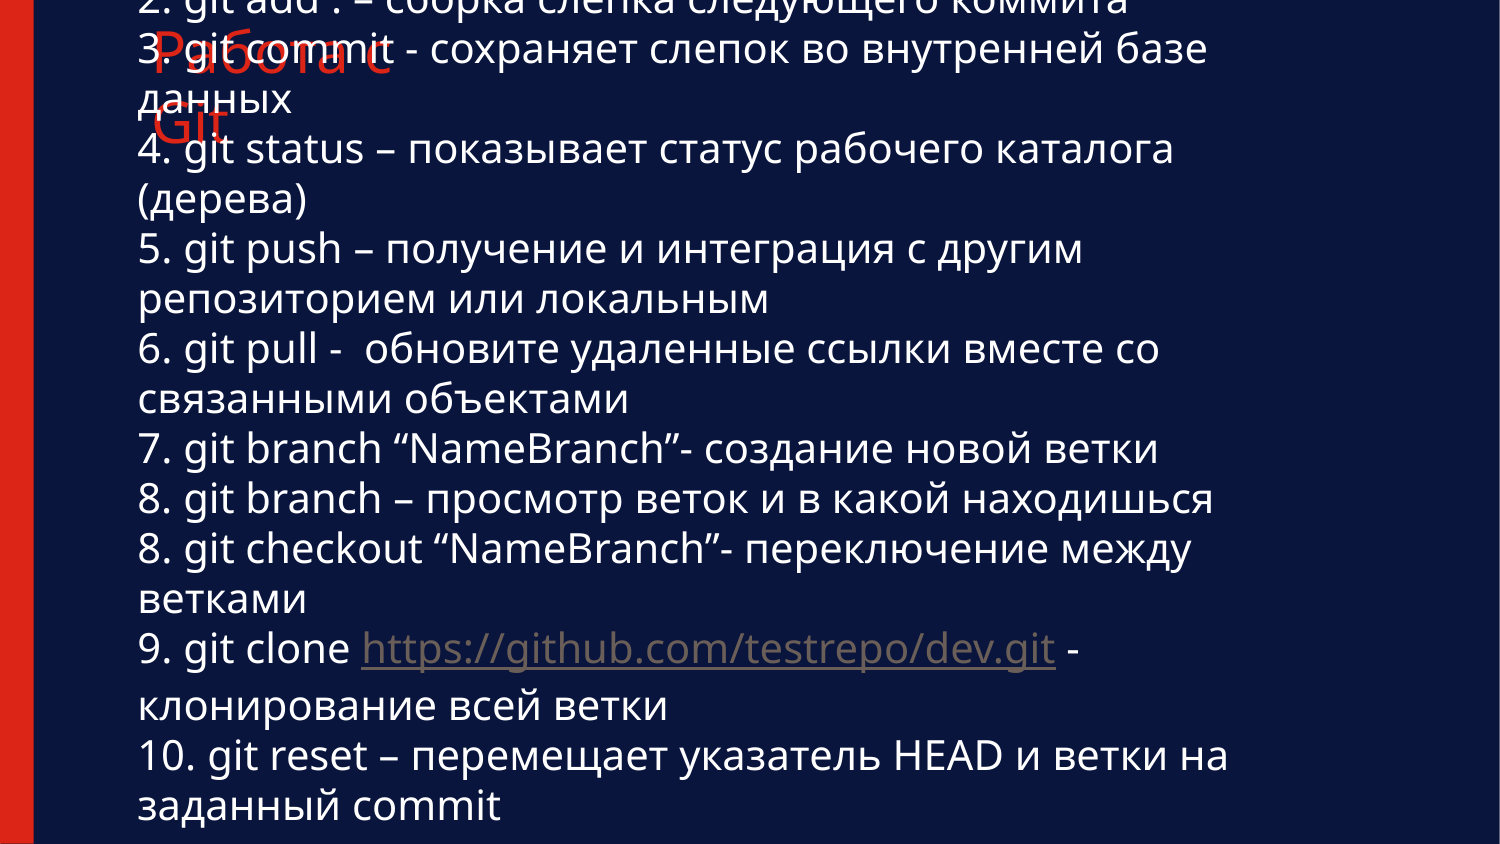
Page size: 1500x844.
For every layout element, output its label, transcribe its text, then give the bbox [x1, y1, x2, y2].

title Основные команды : 1. git init – инициализация Git-репозитория 2. git add . – сборка слепка следующего коммита 3. git commit - сохраняет слепок во внутренней базе данных 4. git status – показывает статус рабочего каталога (дерева) 5. git push – получение и интеграция с другим репозиторием или локальным 6. git pull - обновите удаленные ссылки вместе со связанными объектами 7. git branch “NameBranch”- создание новой ветки 8. git branch – просмотр веток и в какой находишься 8. git checkout “NameBranch”- переключение между ветками 9. git clone https://github.com/testrepo/dev.git - клонирование всей ветки 10. git reset – перемещает указатель HEAD и ветки на заданный commit [66, 77, 1266, 844]
title Работа с Git [136, 0, 455, 77]
